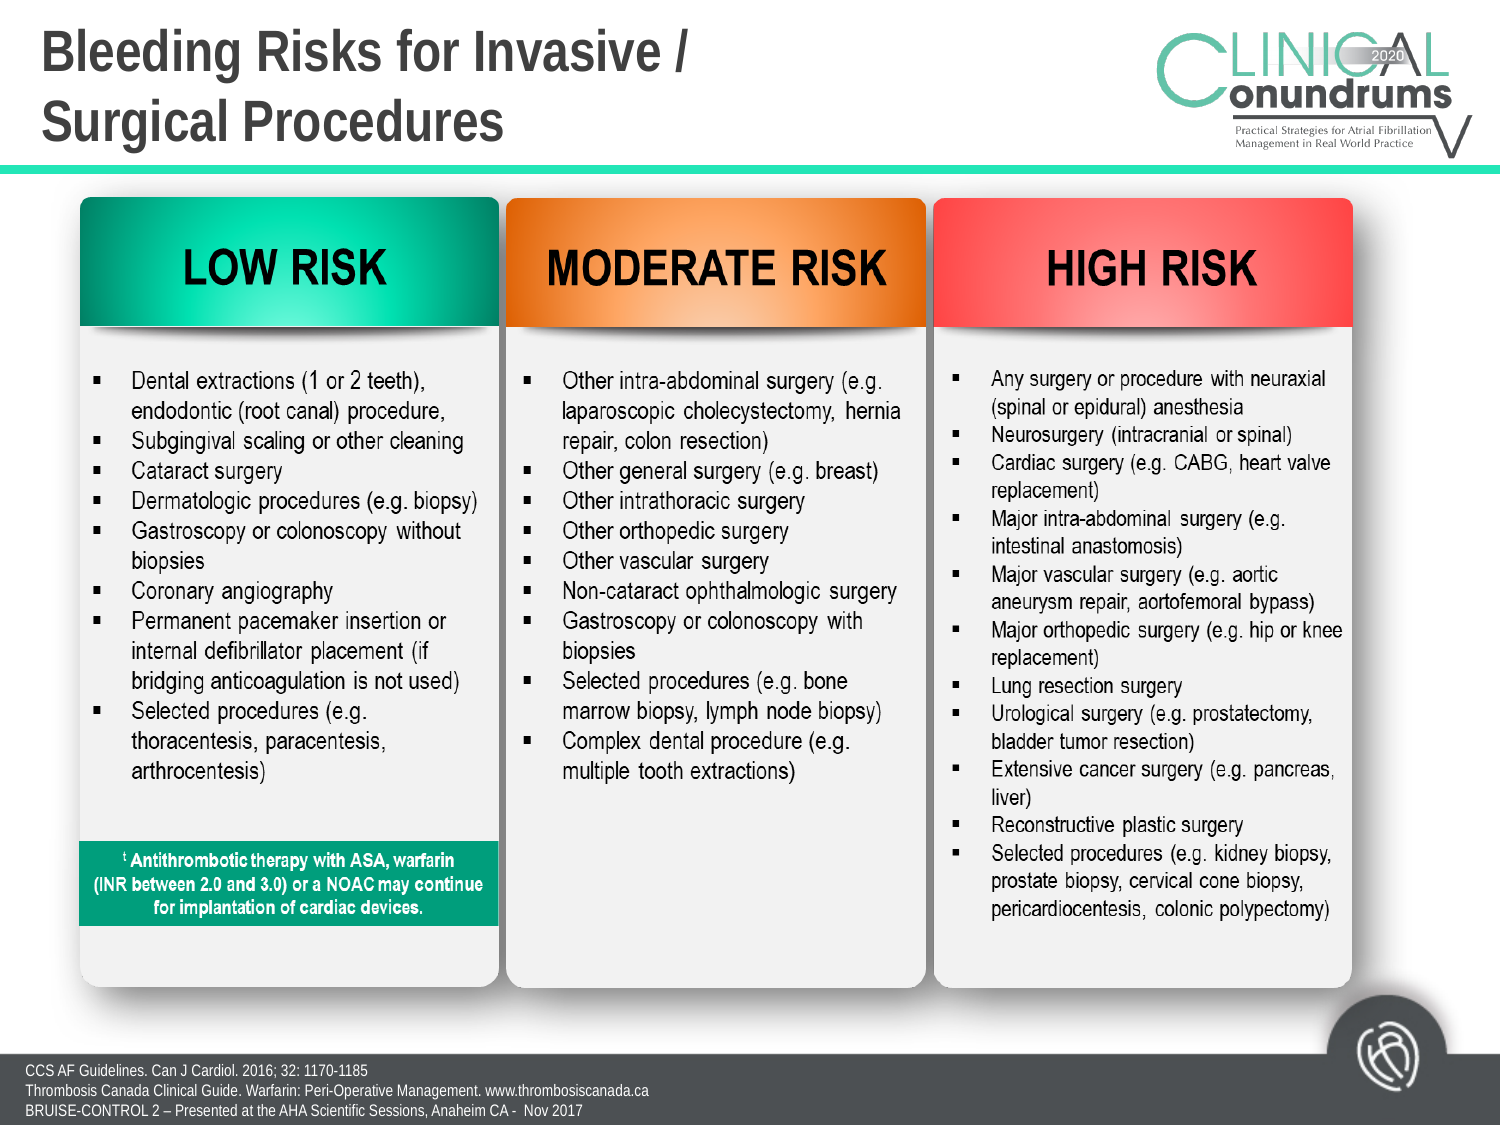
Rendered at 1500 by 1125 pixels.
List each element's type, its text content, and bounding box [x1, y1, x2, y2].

picture [1152, 24, 1474, 167]
text_box Bleeding Risks for Invasive / Surgical Procedures [26, 5, 1155, 161]
picture [0, 196, 1500, 1125]
